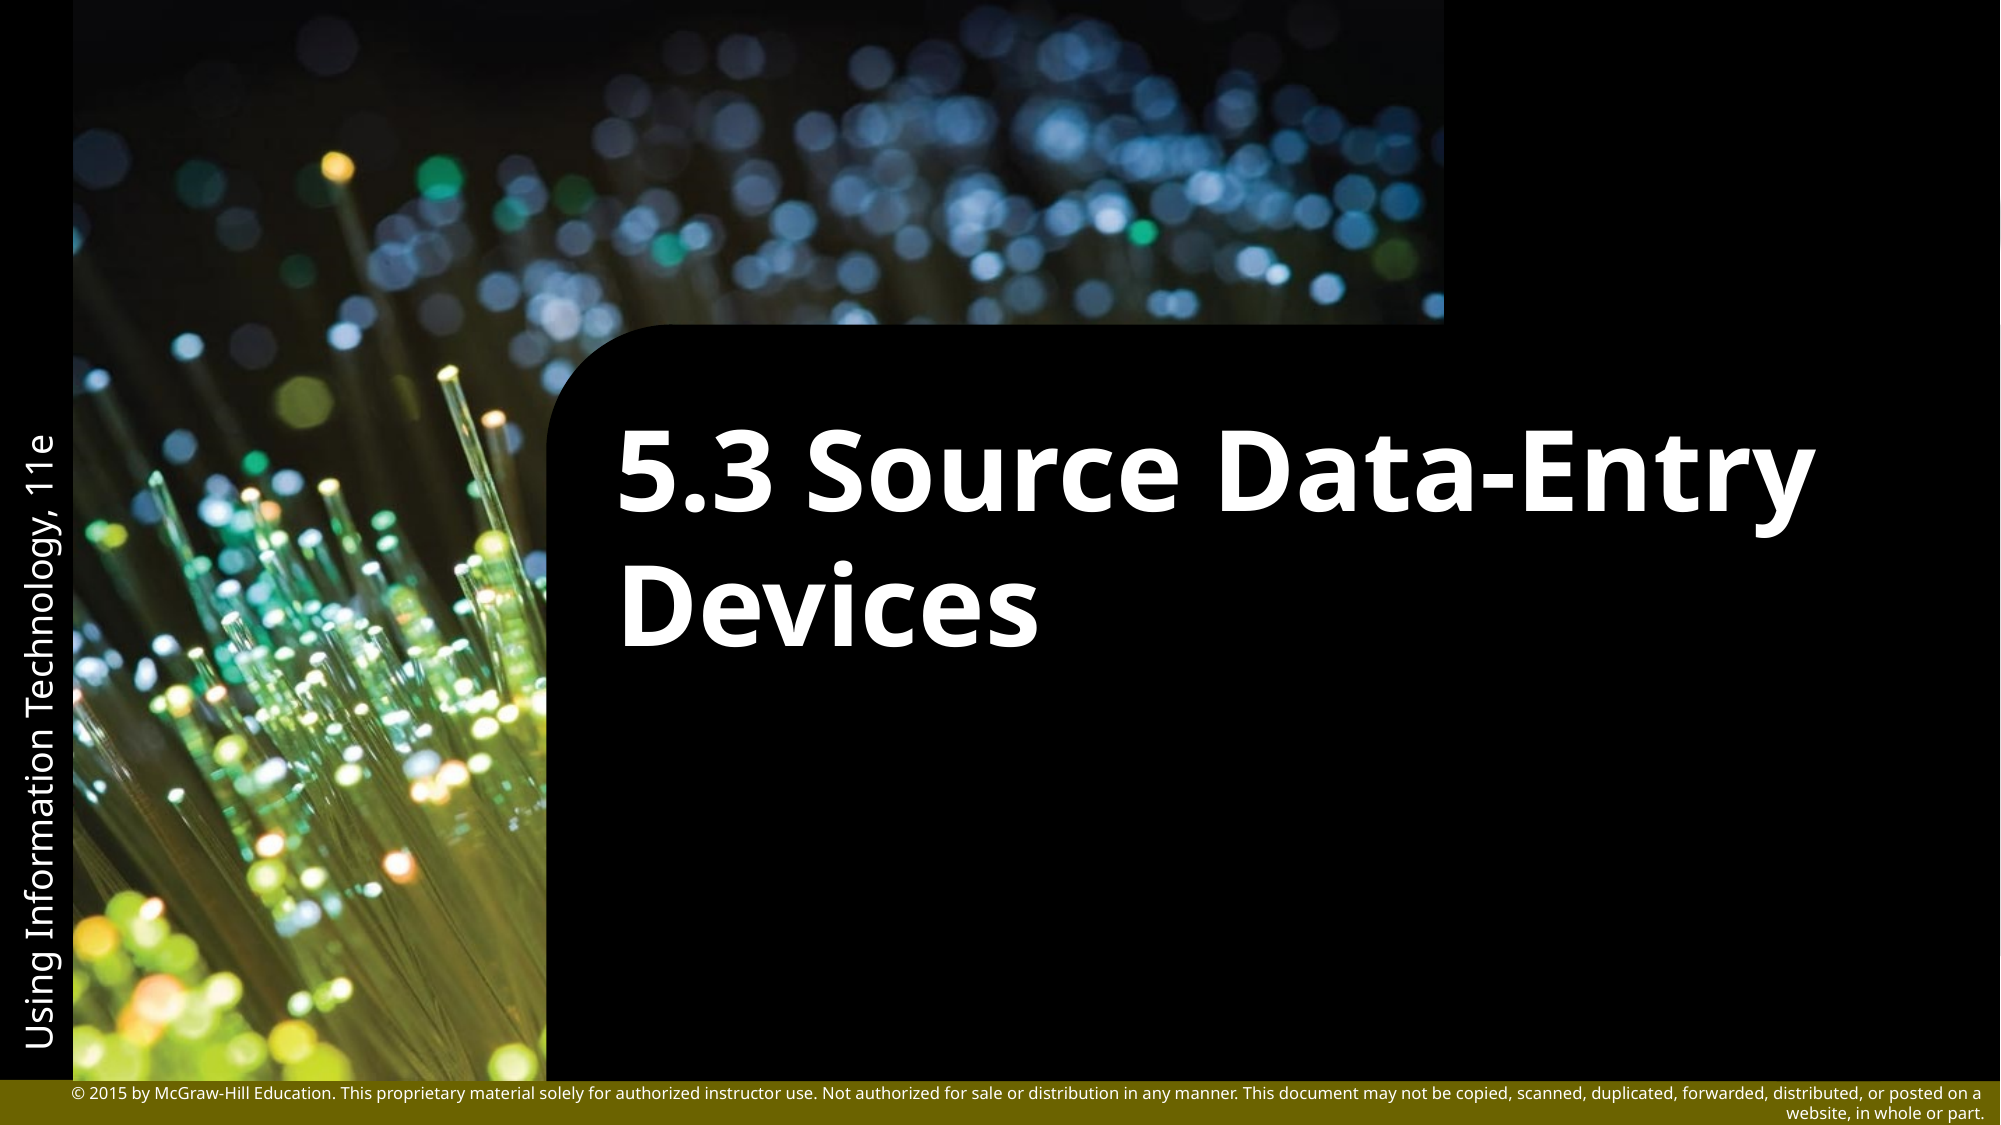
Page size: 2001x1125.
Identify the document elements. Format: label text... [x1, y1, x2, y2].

picture [73, 0, 1444, 1081]
title 5.3 Source Data-Entry Devices [600, 377, 1982, 677]
